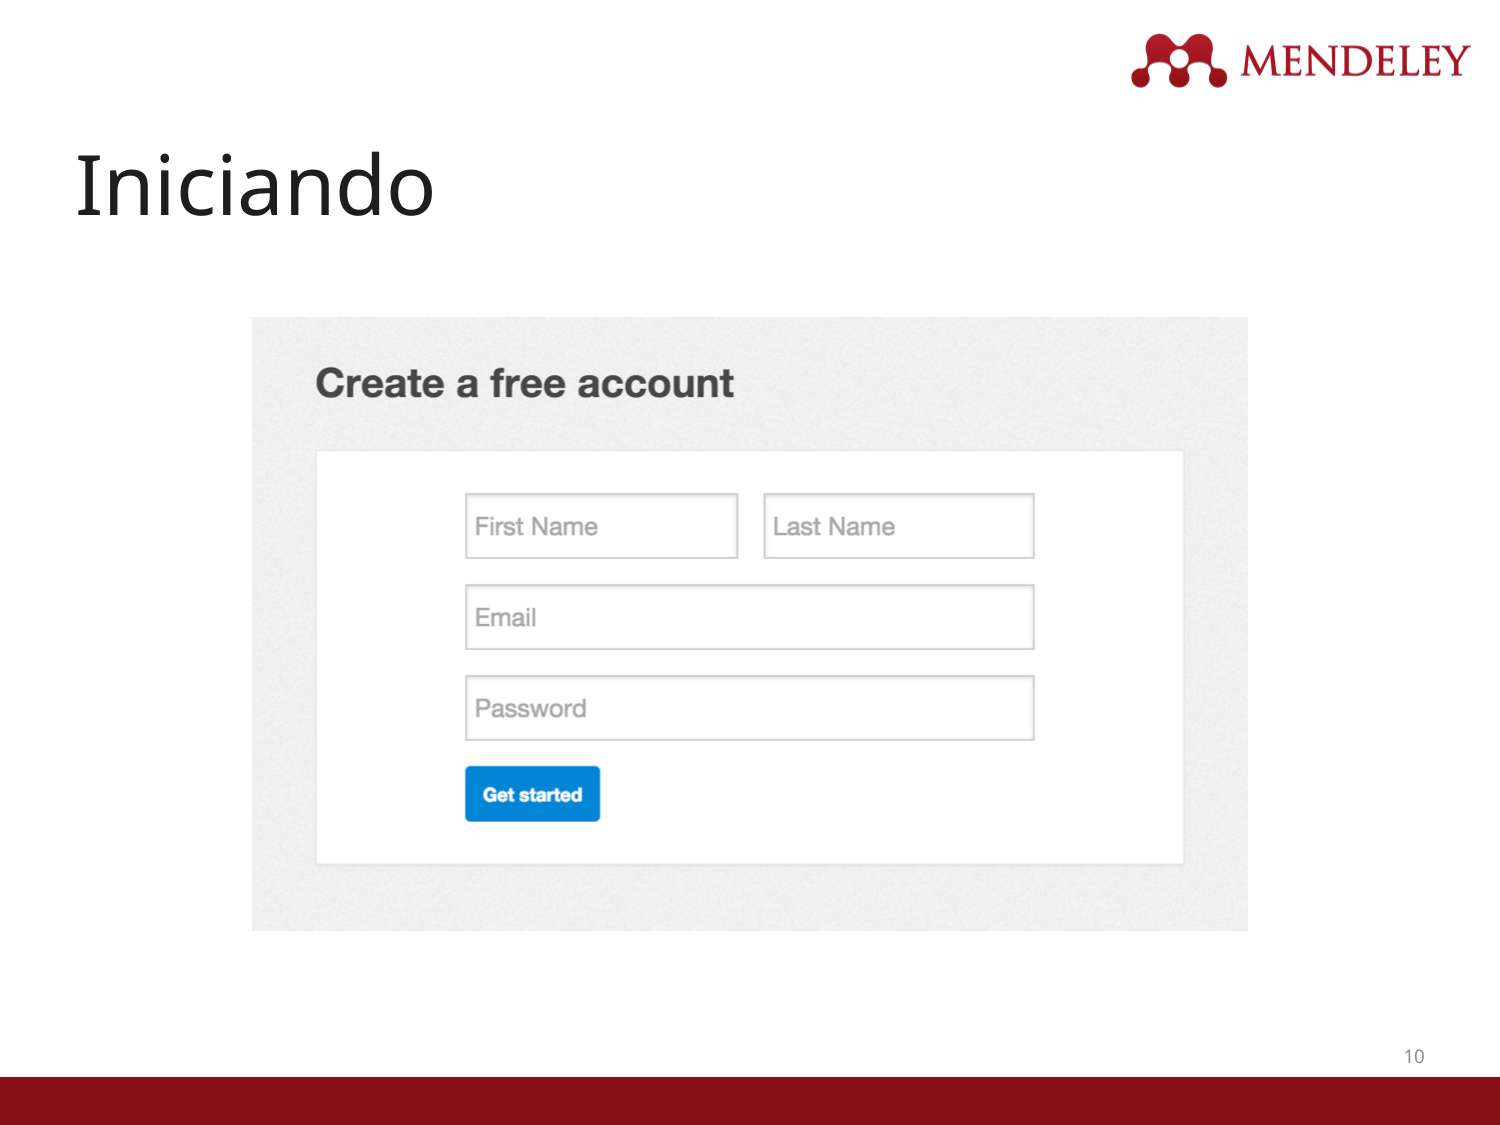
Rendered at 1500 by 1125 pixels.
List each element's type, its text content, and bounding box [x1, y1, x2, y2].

picture [1128, 29, 1476, 99]
slide_number 10 [1074, 1029, 1426, 1071]
picture [252, 316, 1248, 931]
text_box Iniciando [74, 45, 1425, 233]
